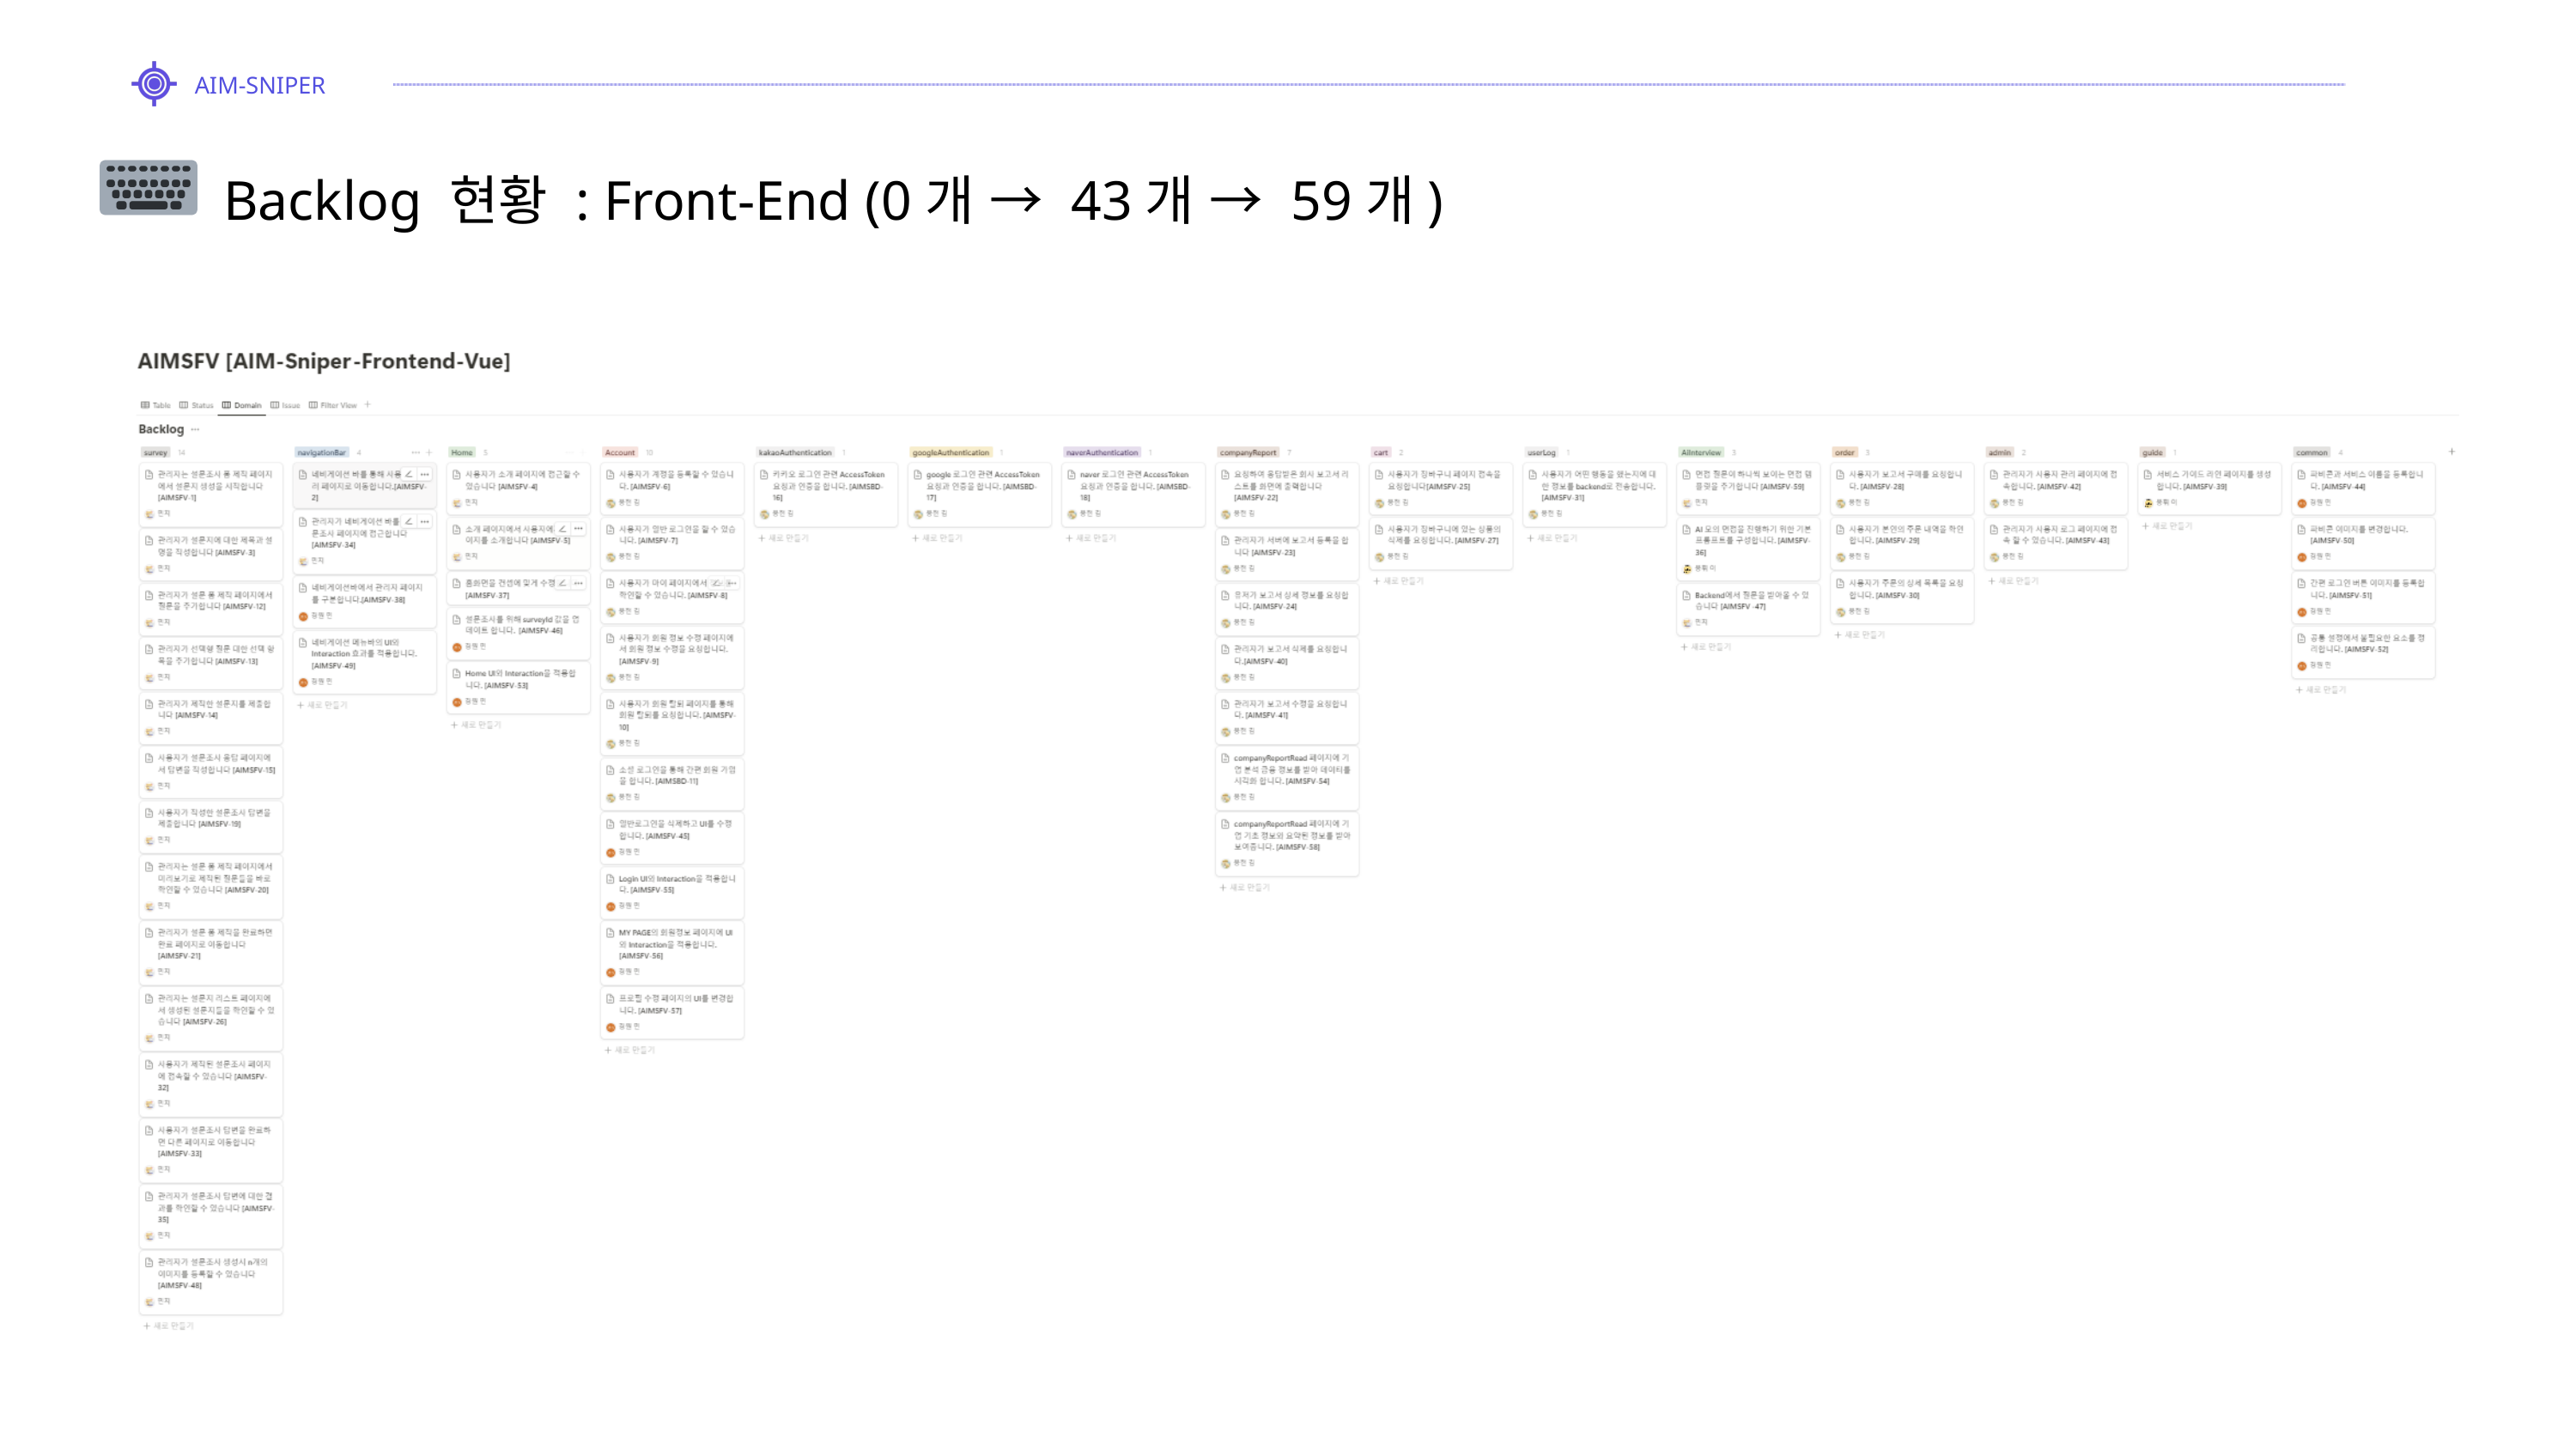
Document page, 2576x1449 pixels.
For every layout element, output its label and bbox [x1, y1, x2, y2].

text_box [87, 128, 1557, 231]
text_box [128, 58, 2346, 110]
picture [117, 336, 2459, 1337]
